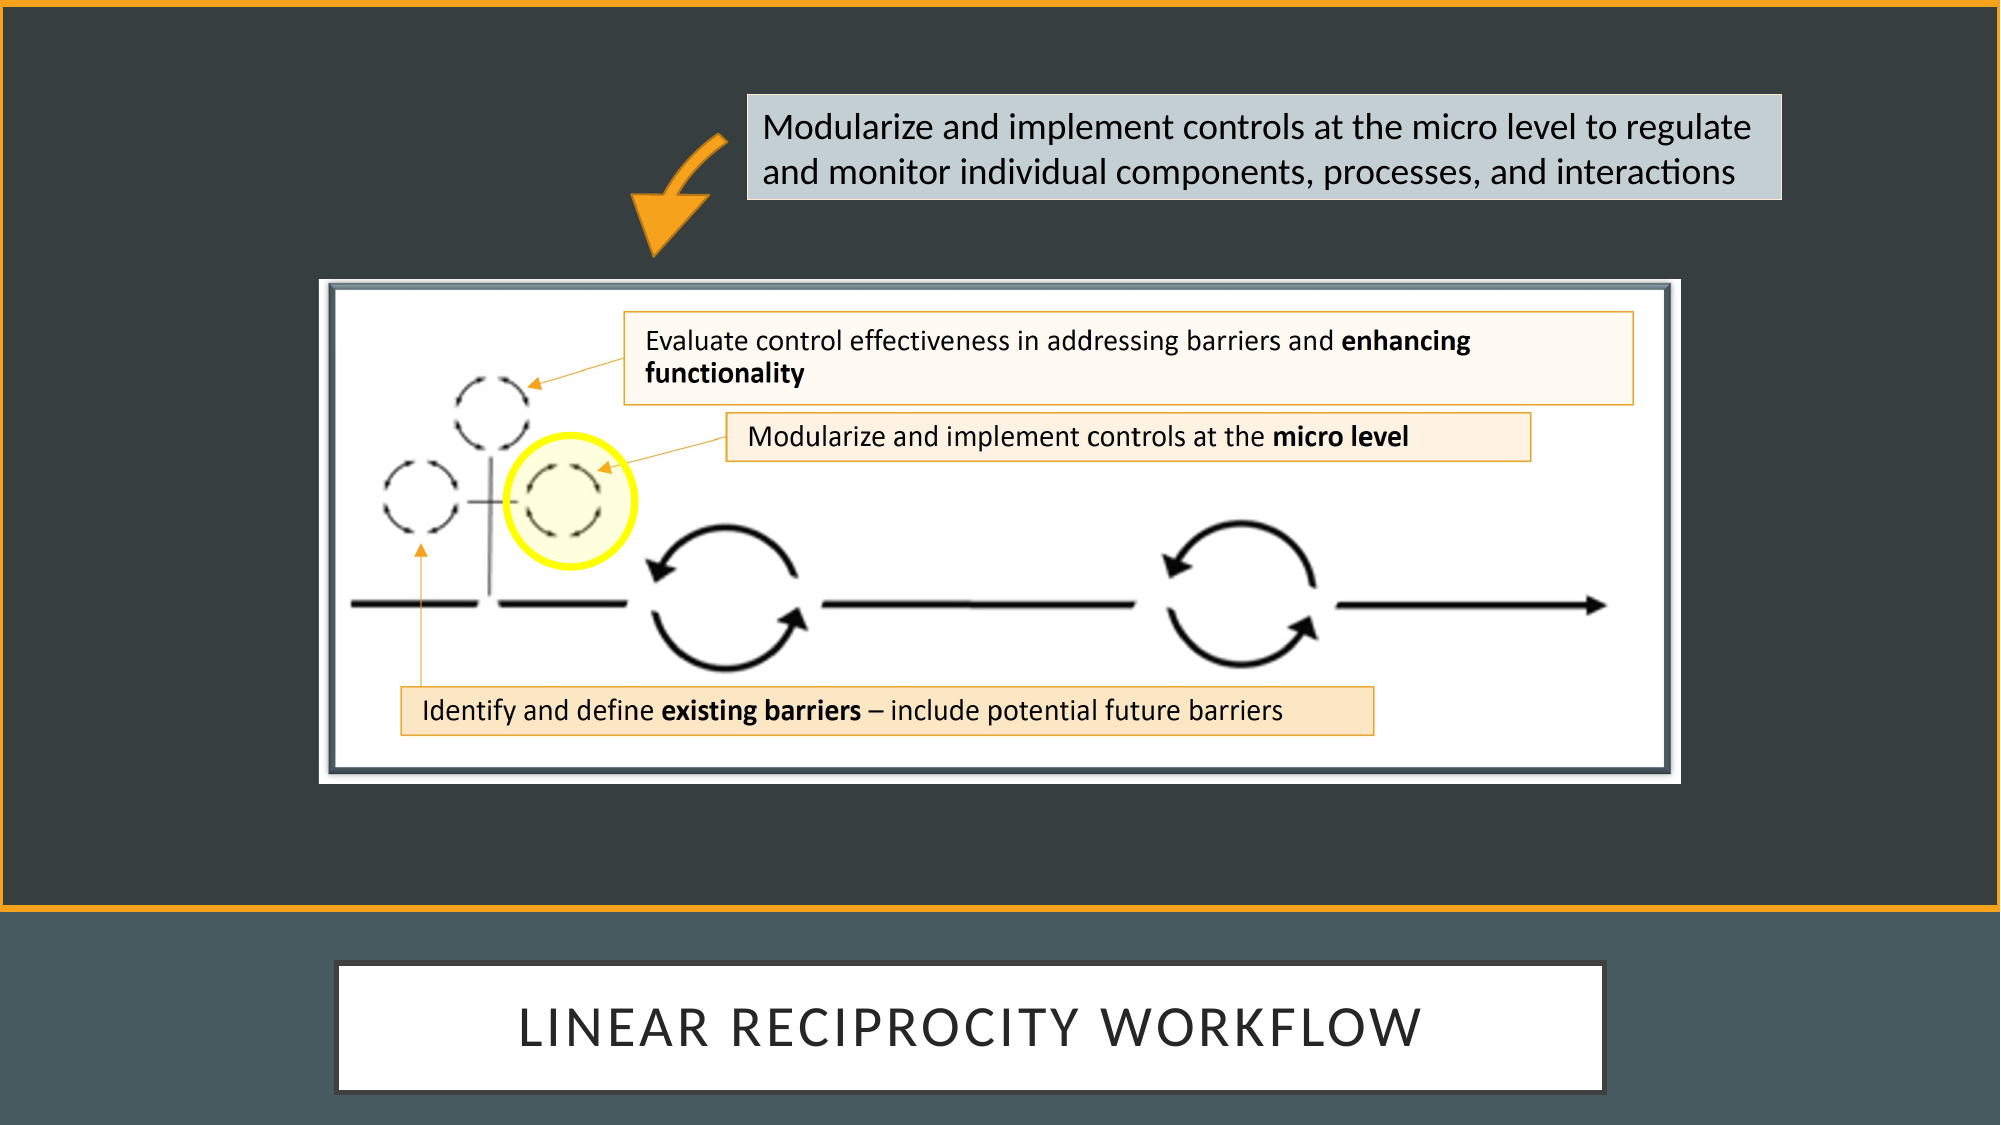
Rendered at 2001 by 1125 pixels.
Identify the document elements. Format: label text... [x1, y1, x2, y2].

title Linear Reciprocity Workflow [334, 960, 1607, 1095]
text_box Modularize and implement controls at the micro level to regulate and monitor individual components, processes, and interactions [747, 94, 1782, 200]
text_box [0, 909, 2000, 1125]
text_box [318, 279, 1681, 784]
text_box [0, 2, 2000, 909]
text_box [630, 132, 729, 258]
